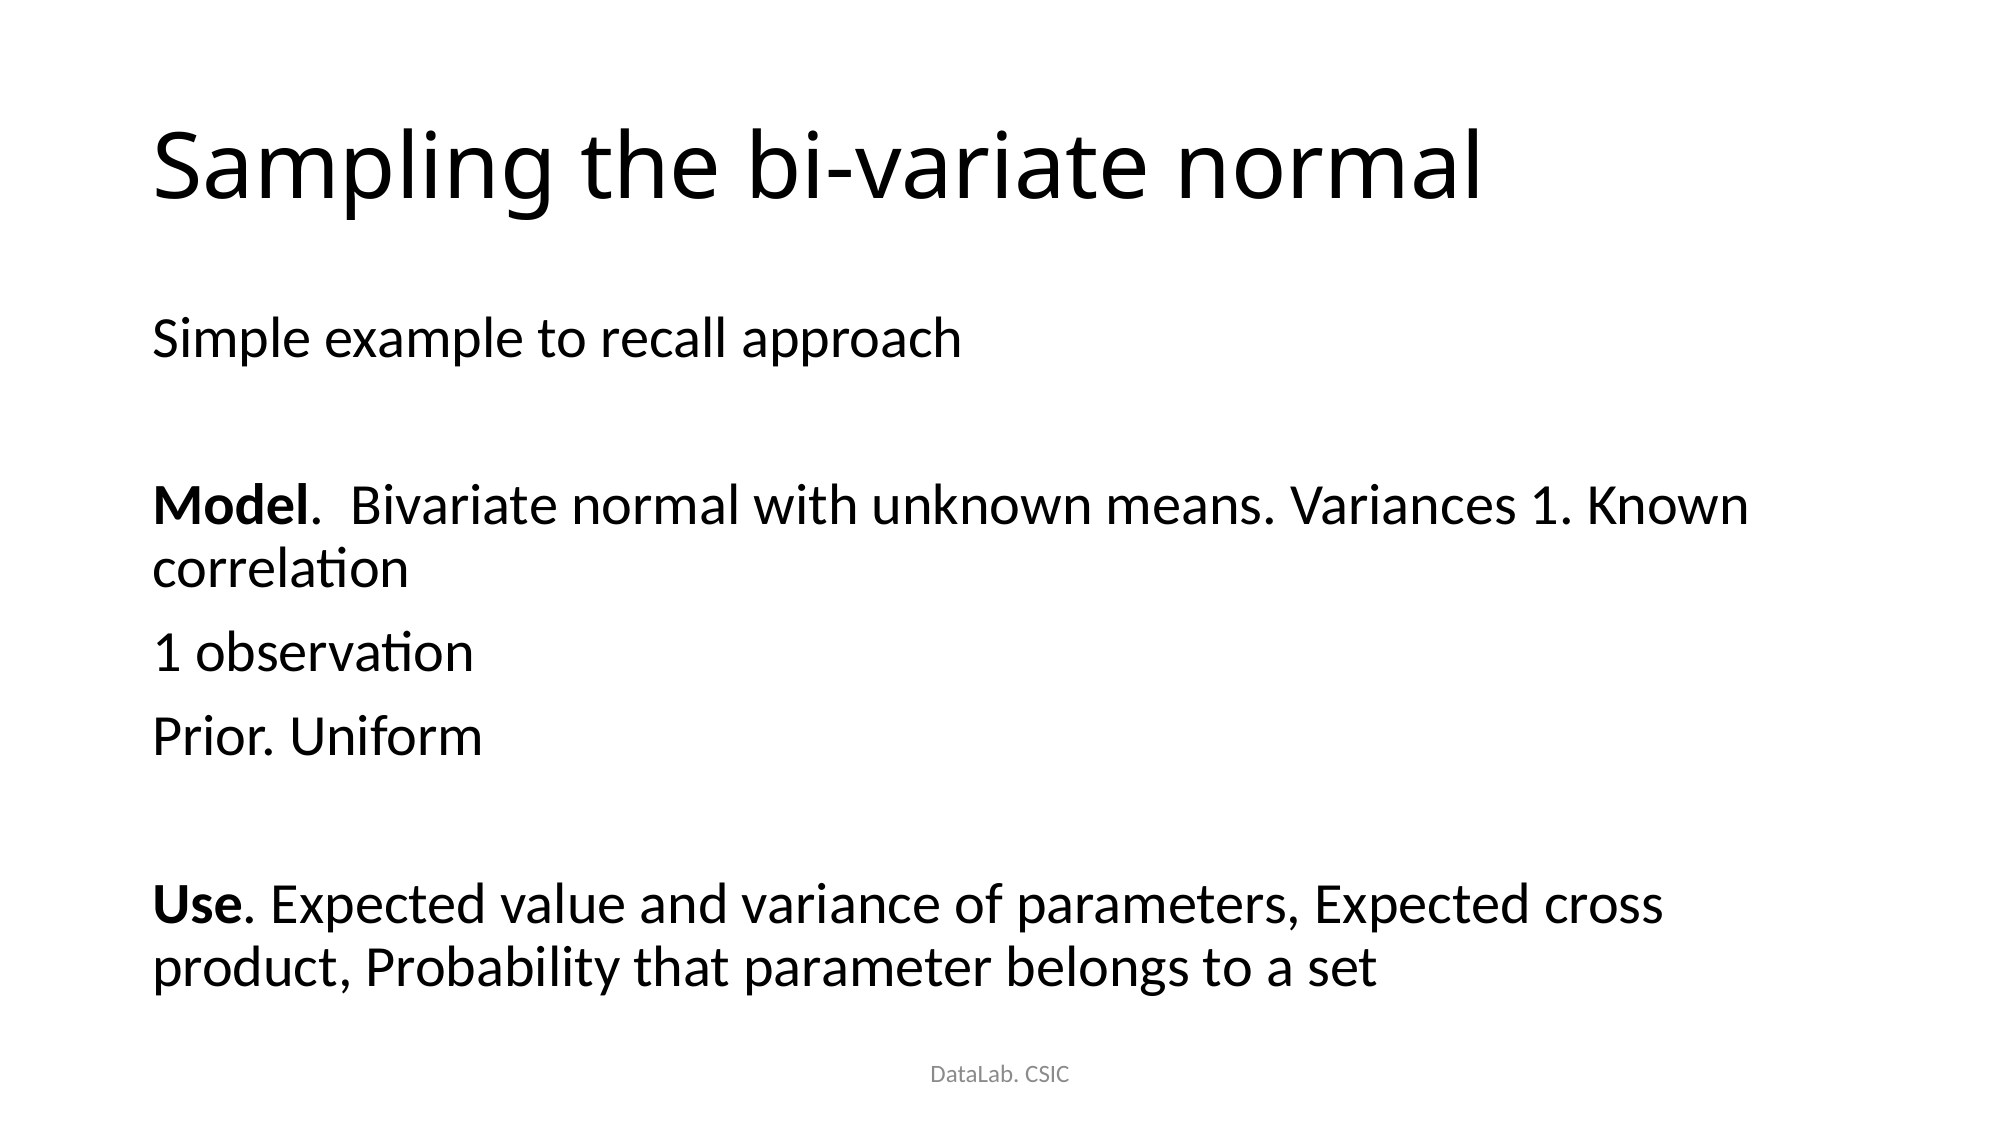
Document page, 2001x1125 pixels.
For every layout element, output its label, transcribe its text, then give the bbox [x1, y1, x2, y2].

footer DataLab. CSIC [662, 1042, 1338, 1103]
title Sampling the bi-variate normal [137, 59, 1863, 278]
